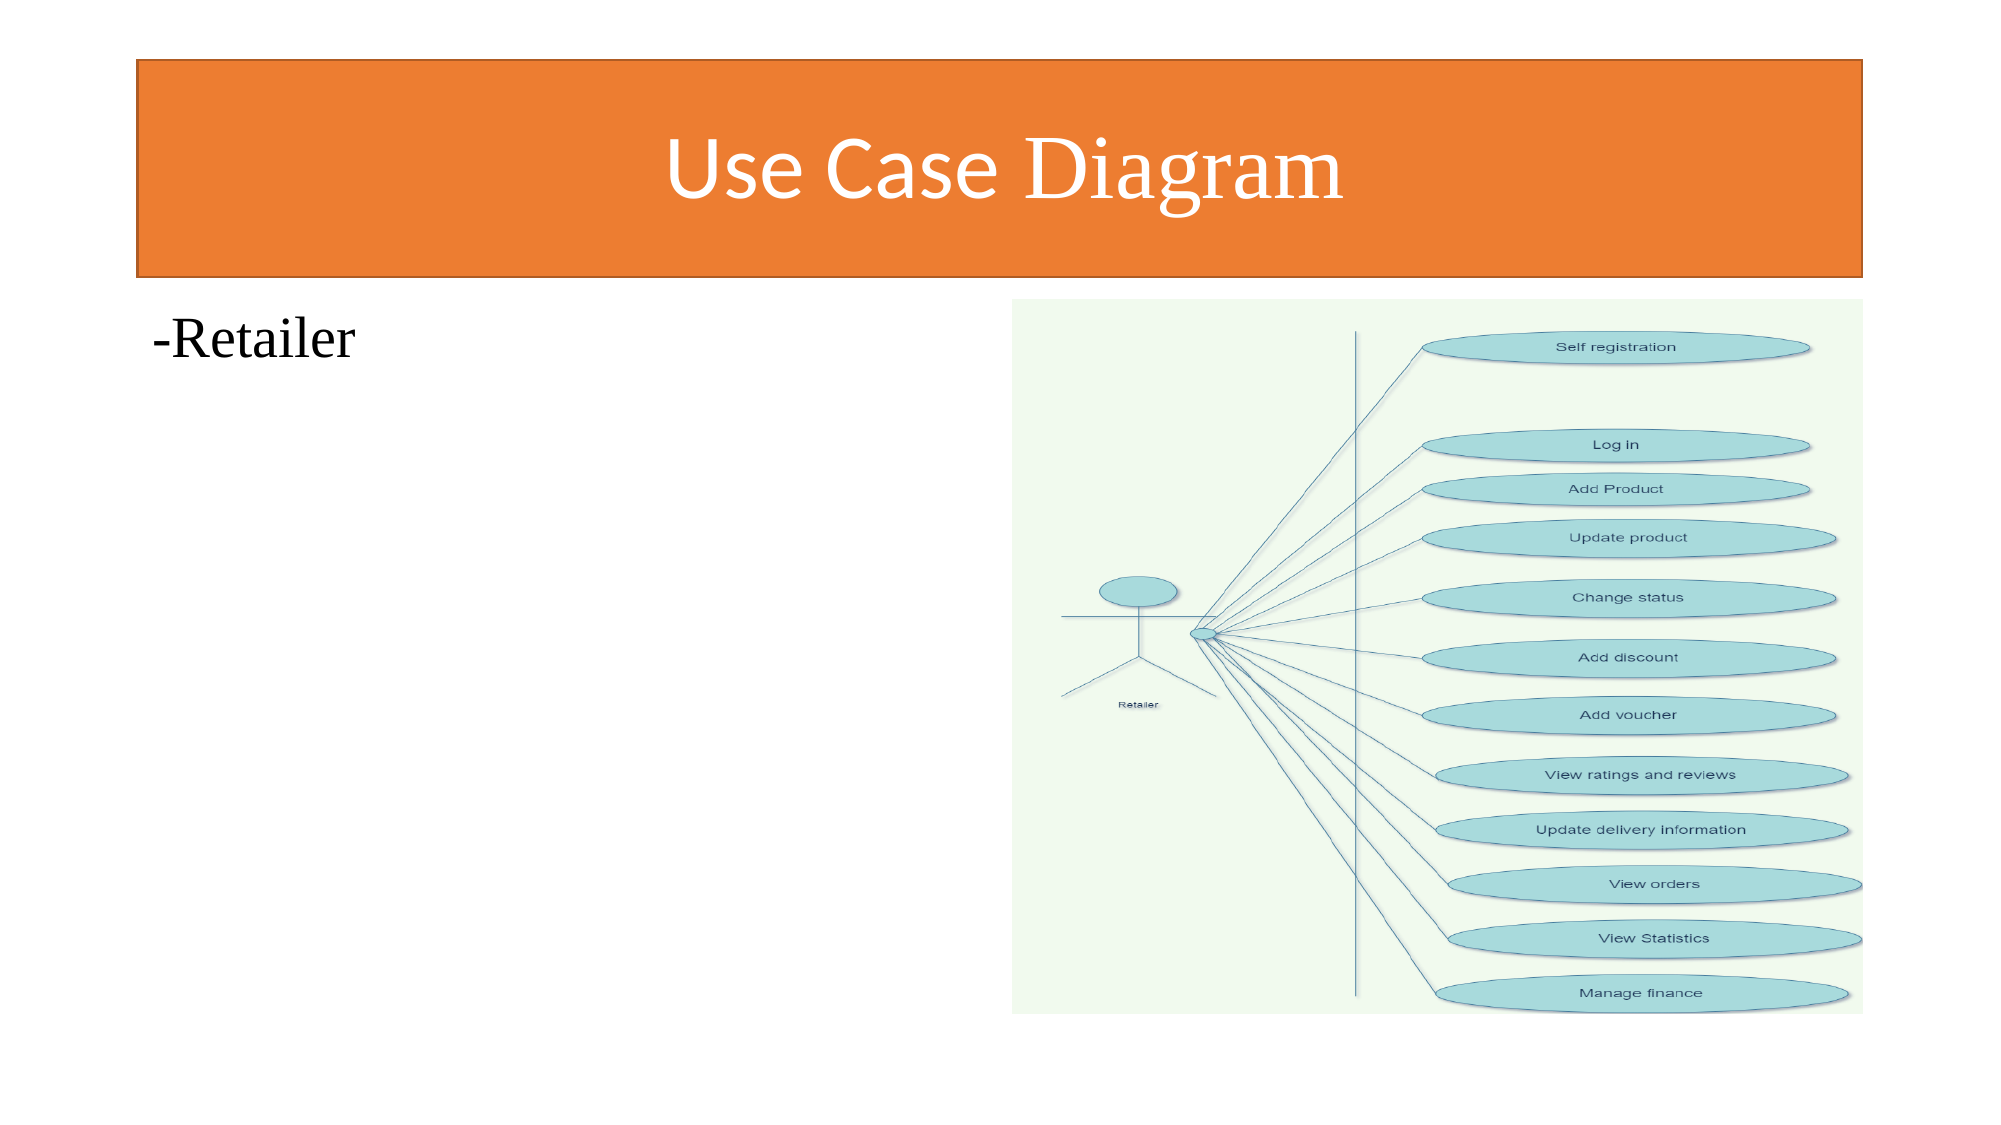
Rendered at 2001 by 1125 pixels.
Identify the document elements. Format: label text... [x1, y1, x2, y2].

list -Retailer [137, 299, 988, 1014]
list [1012, 299, 1863, 1014]
title Use Case Diagram [136, 59, 1863, 278]
